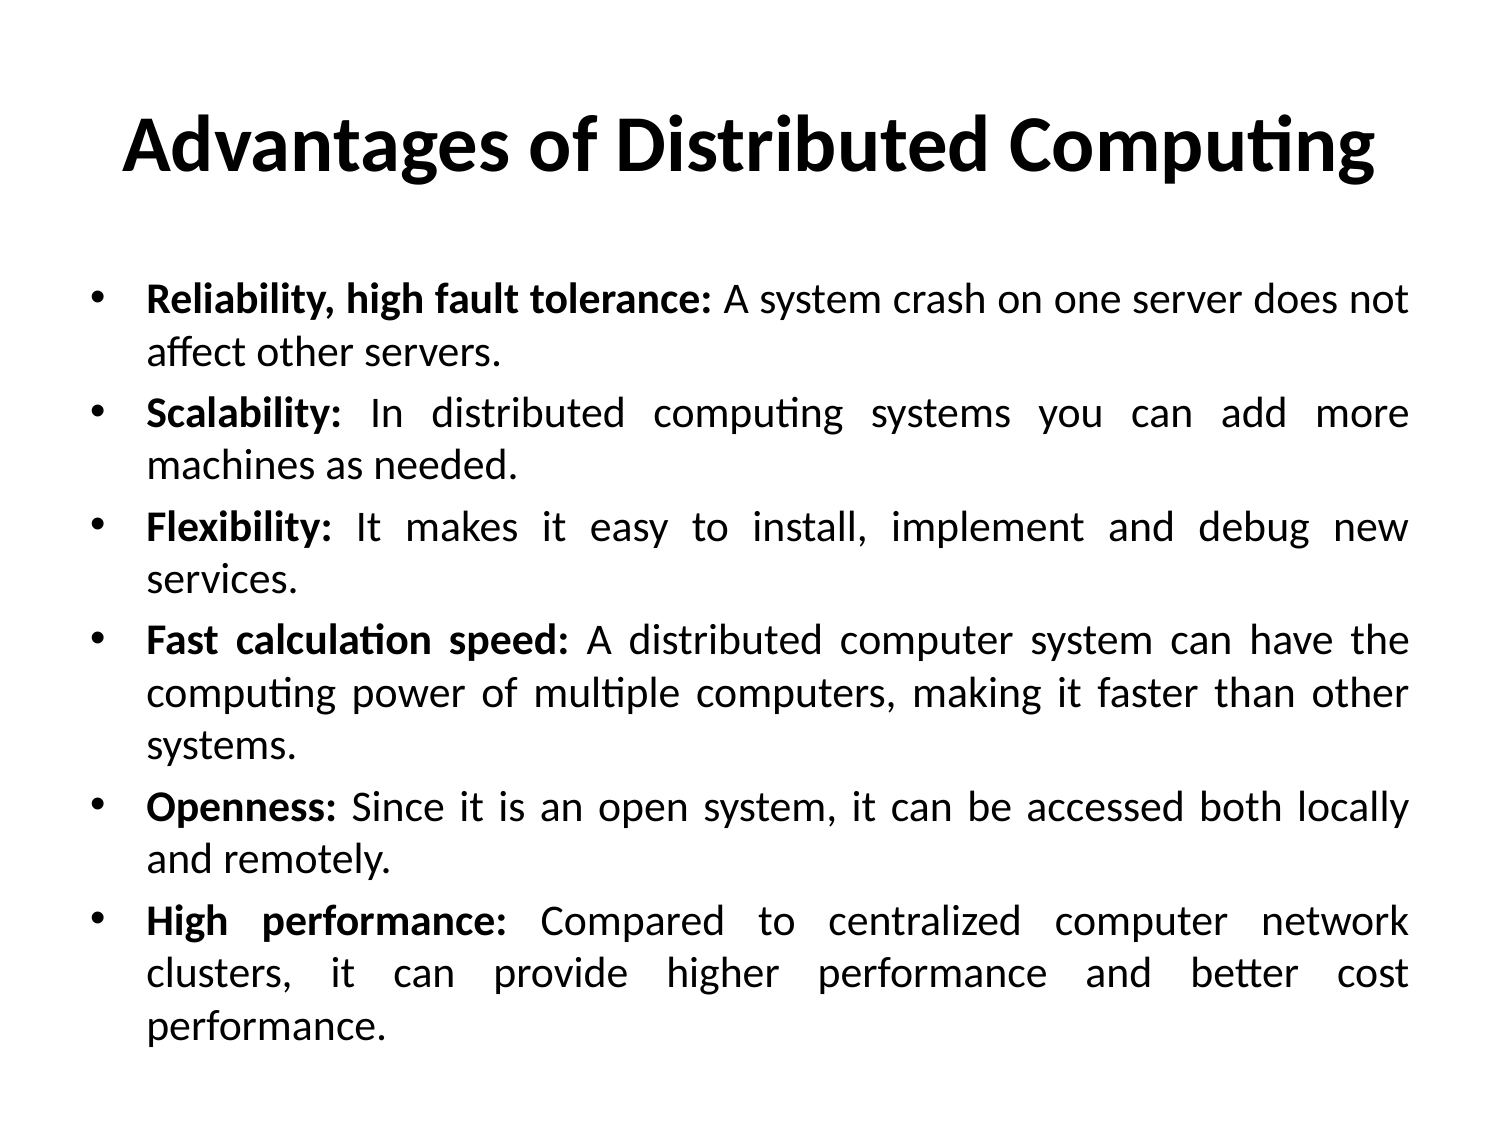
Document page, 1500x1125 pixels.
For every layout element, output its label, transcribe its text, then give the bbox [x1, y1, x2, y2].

title Advantages of Distributed Computing [75, 45, 1425, 233]
list Reliability, high fault tolerance: A system crash on one server does not affect other servers. Scalability: In distributed computing systems you can add more machines as needed. Flexibility: It makes it easy to install, implement and debug new services. Fast calculation speed: A distributed computer system can have the computing power of multiple computers, making it faster than other systems. Openness: Since it is an open system, it can be accessed both locally and remotely. High performance: Compared to centralized computer network clusters, it can provide higher performance and better cost performance. [75, 262, 1425, 1005]
